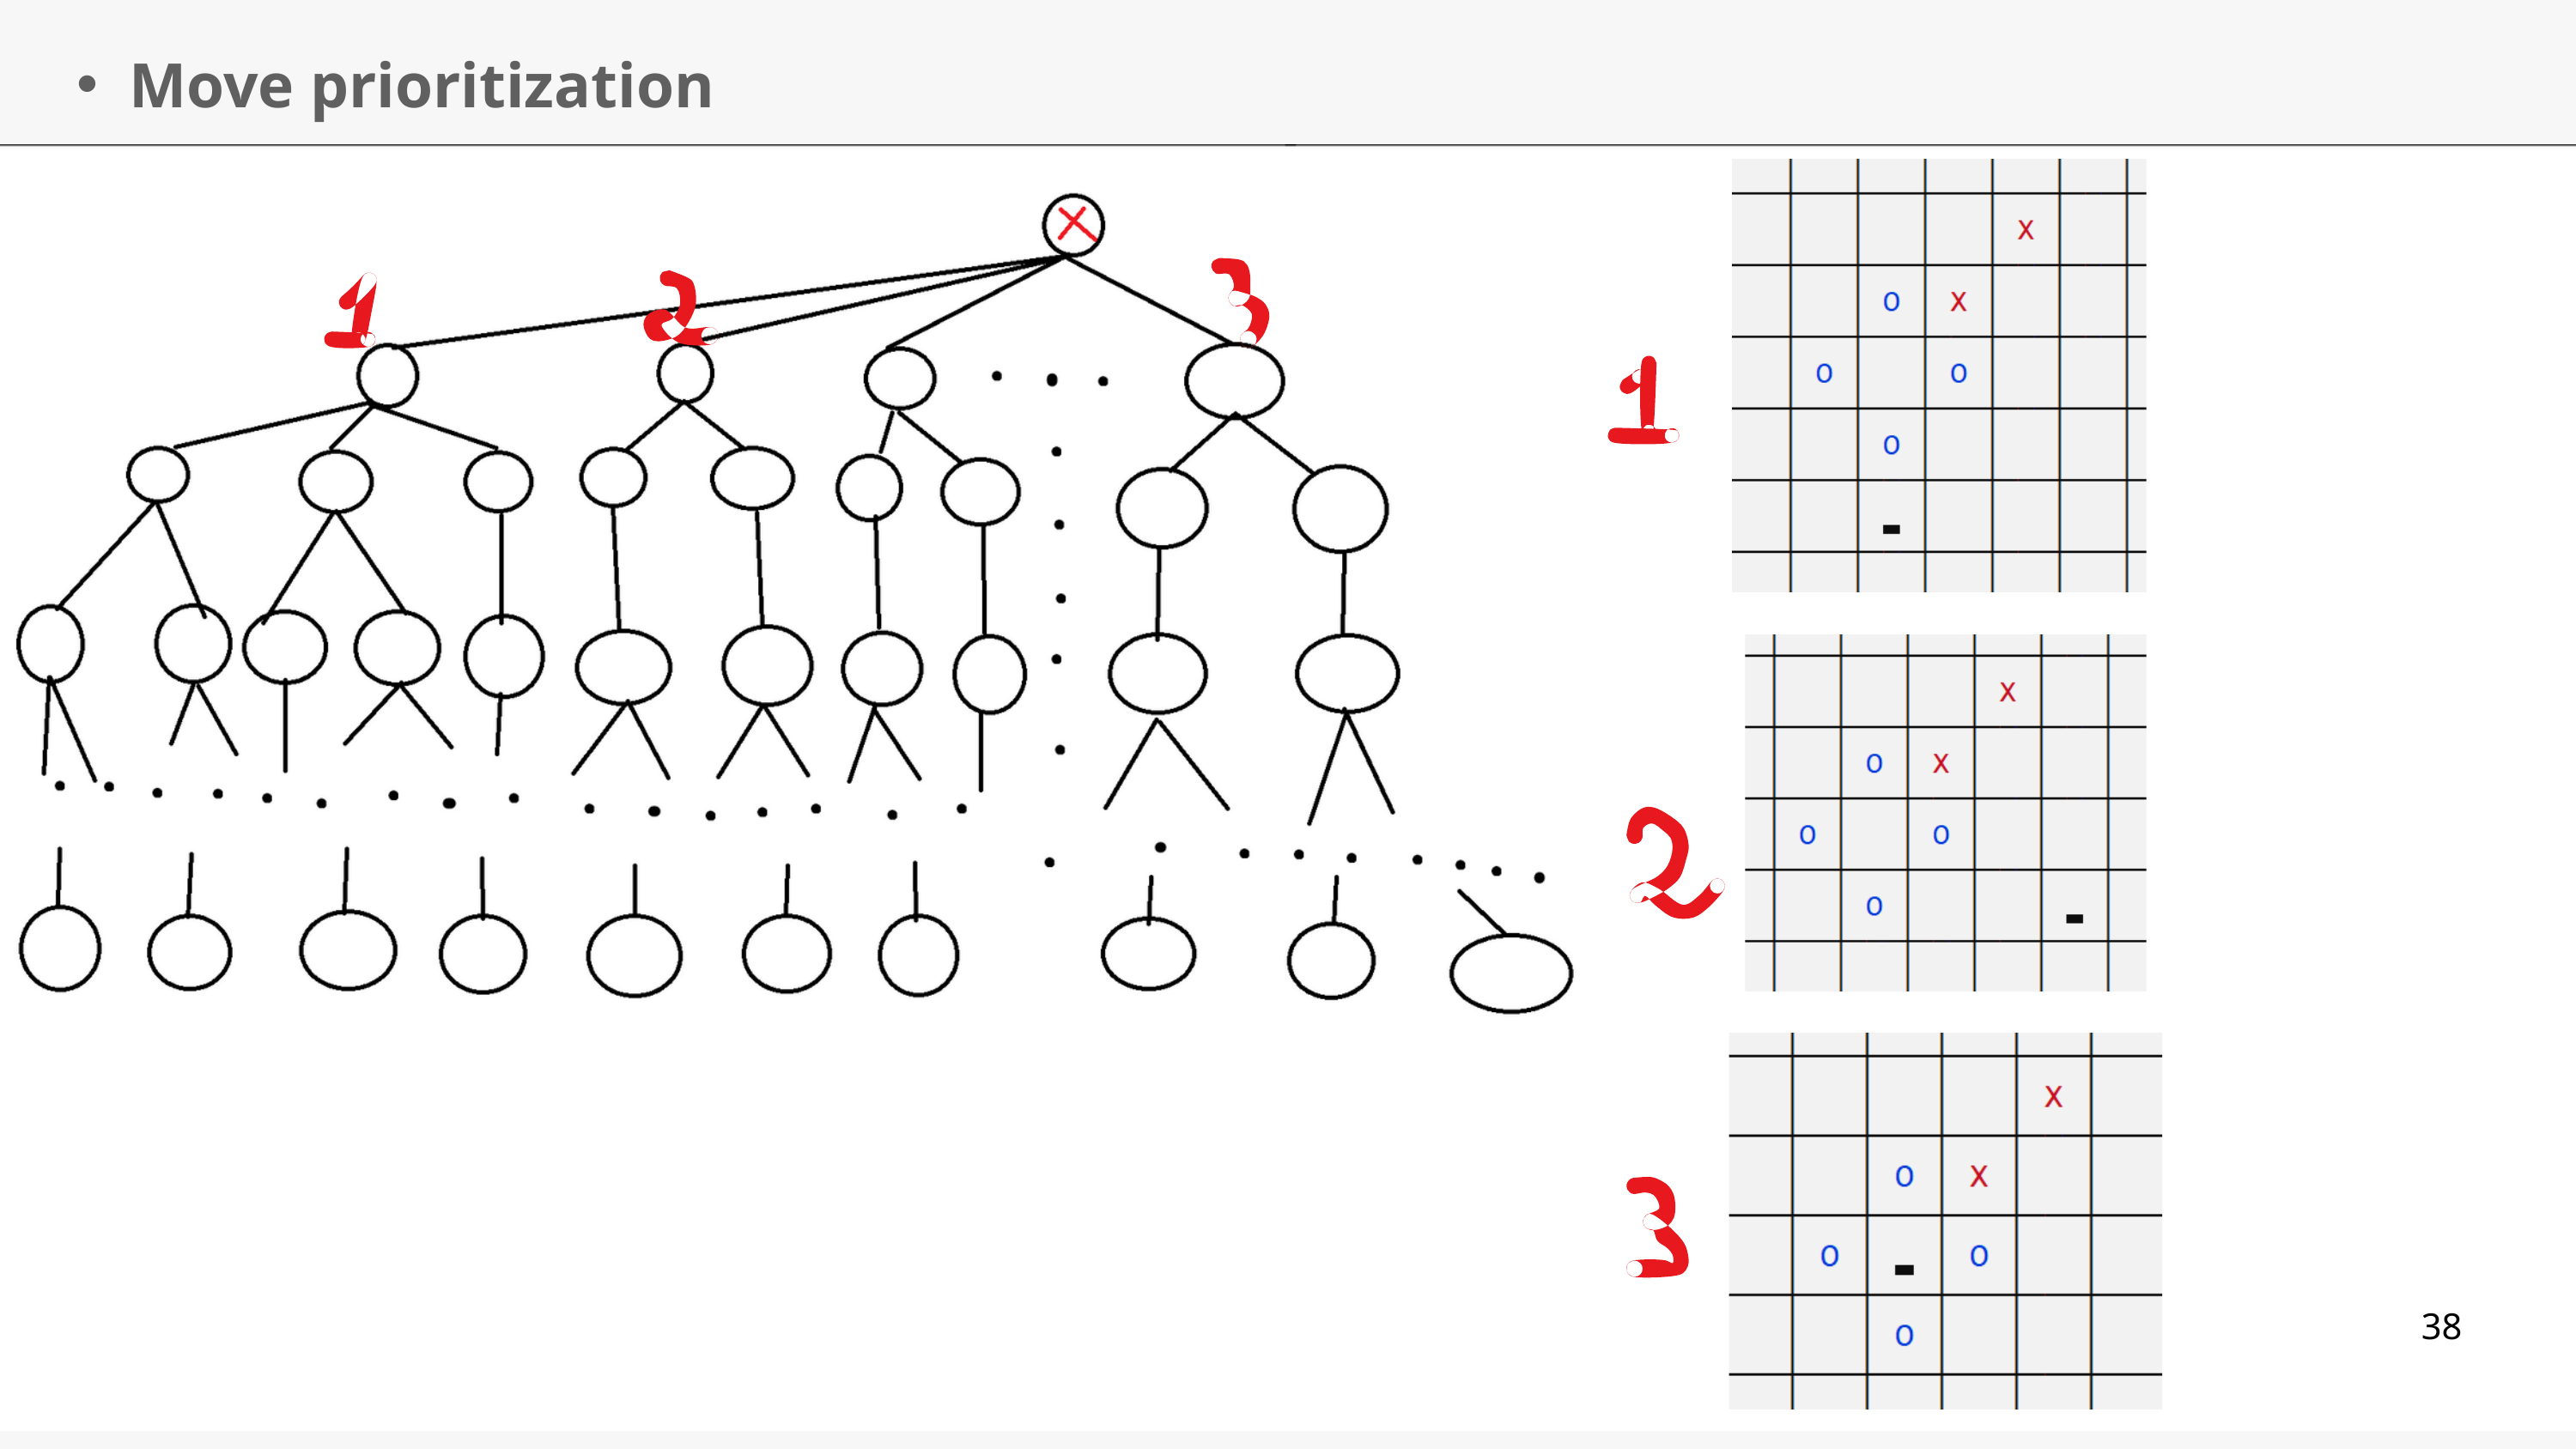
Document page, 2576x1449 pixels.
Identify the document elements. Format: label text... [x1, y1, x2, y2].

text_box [1601, 421, 1685, 449]
text_box [0, 144, 2576, 1431]
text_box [1620, 1171, 1695, 1282]
text_box [1728, 1033, 2163, 1410]
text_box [1613, 363, 1631, 400]
text_box Move prioritization [24, 27, 1426, 121]
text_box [1620, 802, 1731, 924]
text_box 38 [2421, 1296, 2463, 1348]
text_box [1745, 634, 2147, 991]
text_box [637, 264, 725, 351]
text_box [1732, 159, 2147, 593]
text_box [1206, 252, 1275, 354]
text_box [319, 325, 381, 353]
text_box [333, 267, 383, 326]
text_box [1636, 350, 1662, 421]
